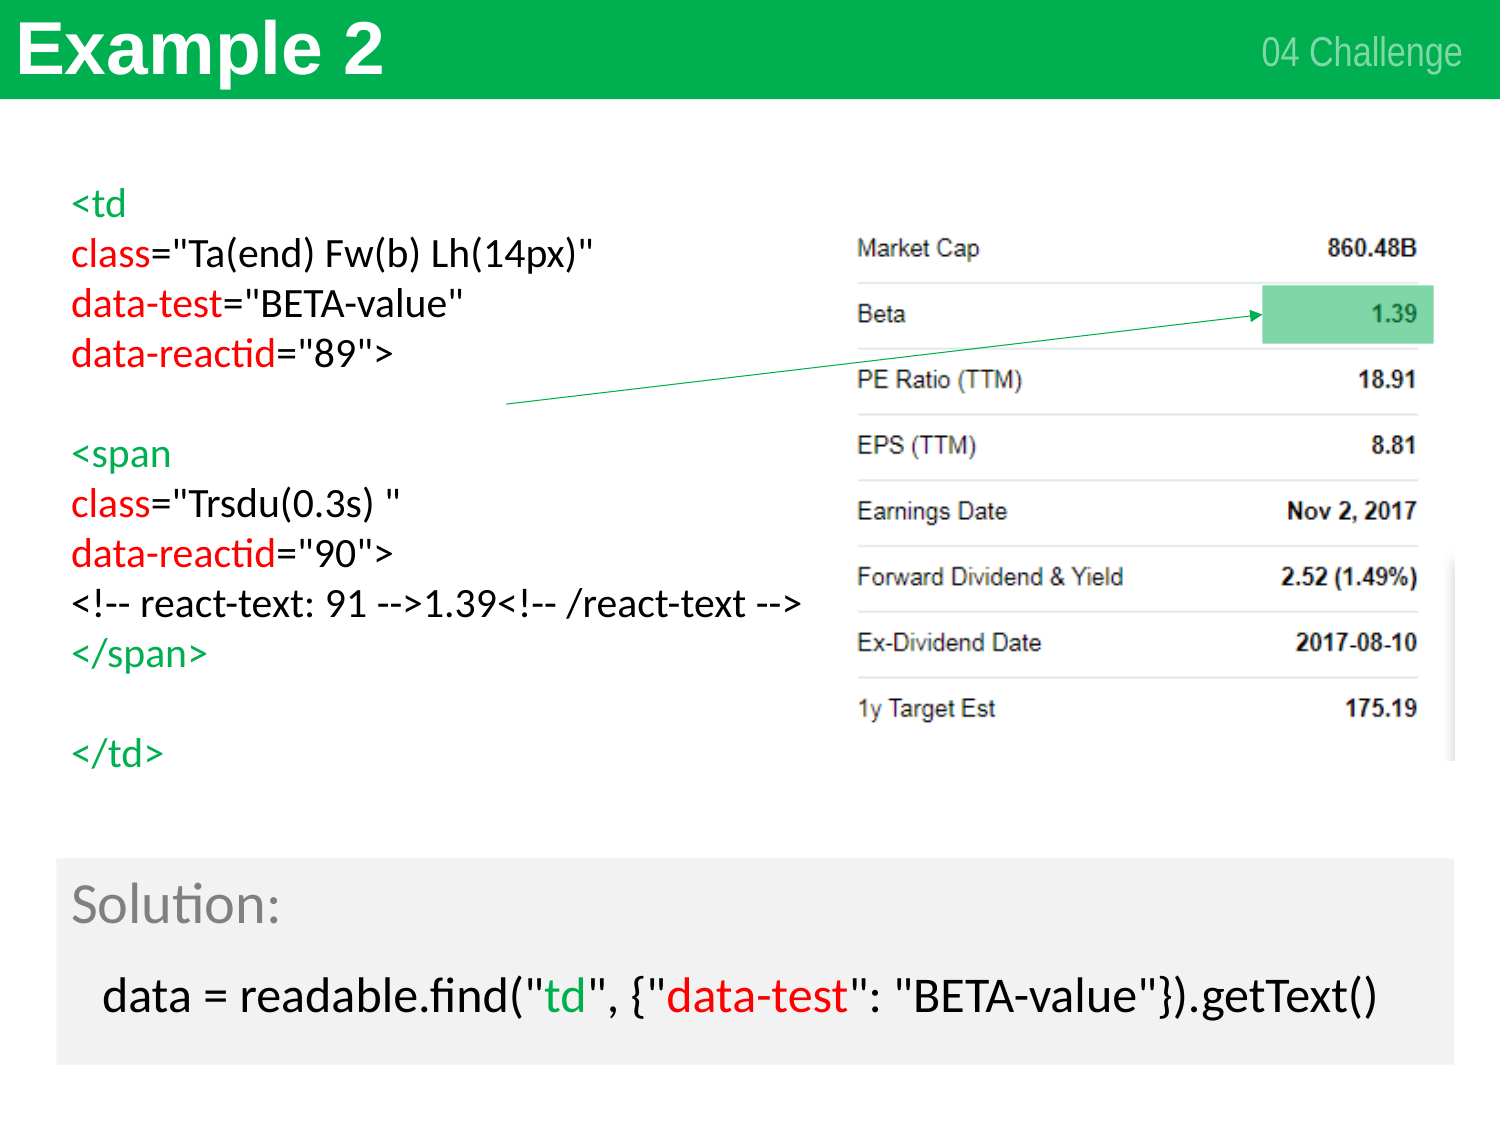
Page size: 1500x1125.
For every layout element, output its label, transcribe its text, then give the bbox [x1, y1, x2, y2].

text_box <td class="Ta(end) Fw(b) Lh(14px)" data-test="BETA-value" data-reactid="89"> <span class="Trsdu(0.3s) " data-reactid="90"> <!-- react-text: 91 -->1.39<!-- /react-text --> </span> </td> [56, 168, 832, 784]
text_box Solution: [55, 857, 1455, 1066]
slide_number 04 Challenge [1294, 19, 1478, 80]
title Example 2 [0, 0, 1294, 100]
picture [831, 193, 1455, 761]
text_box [506, 314, 1263, 405]
text_box data = readable.find("td", {"data-test": "BETA-value"}).getText() [75, 954, 1434, 1030]
